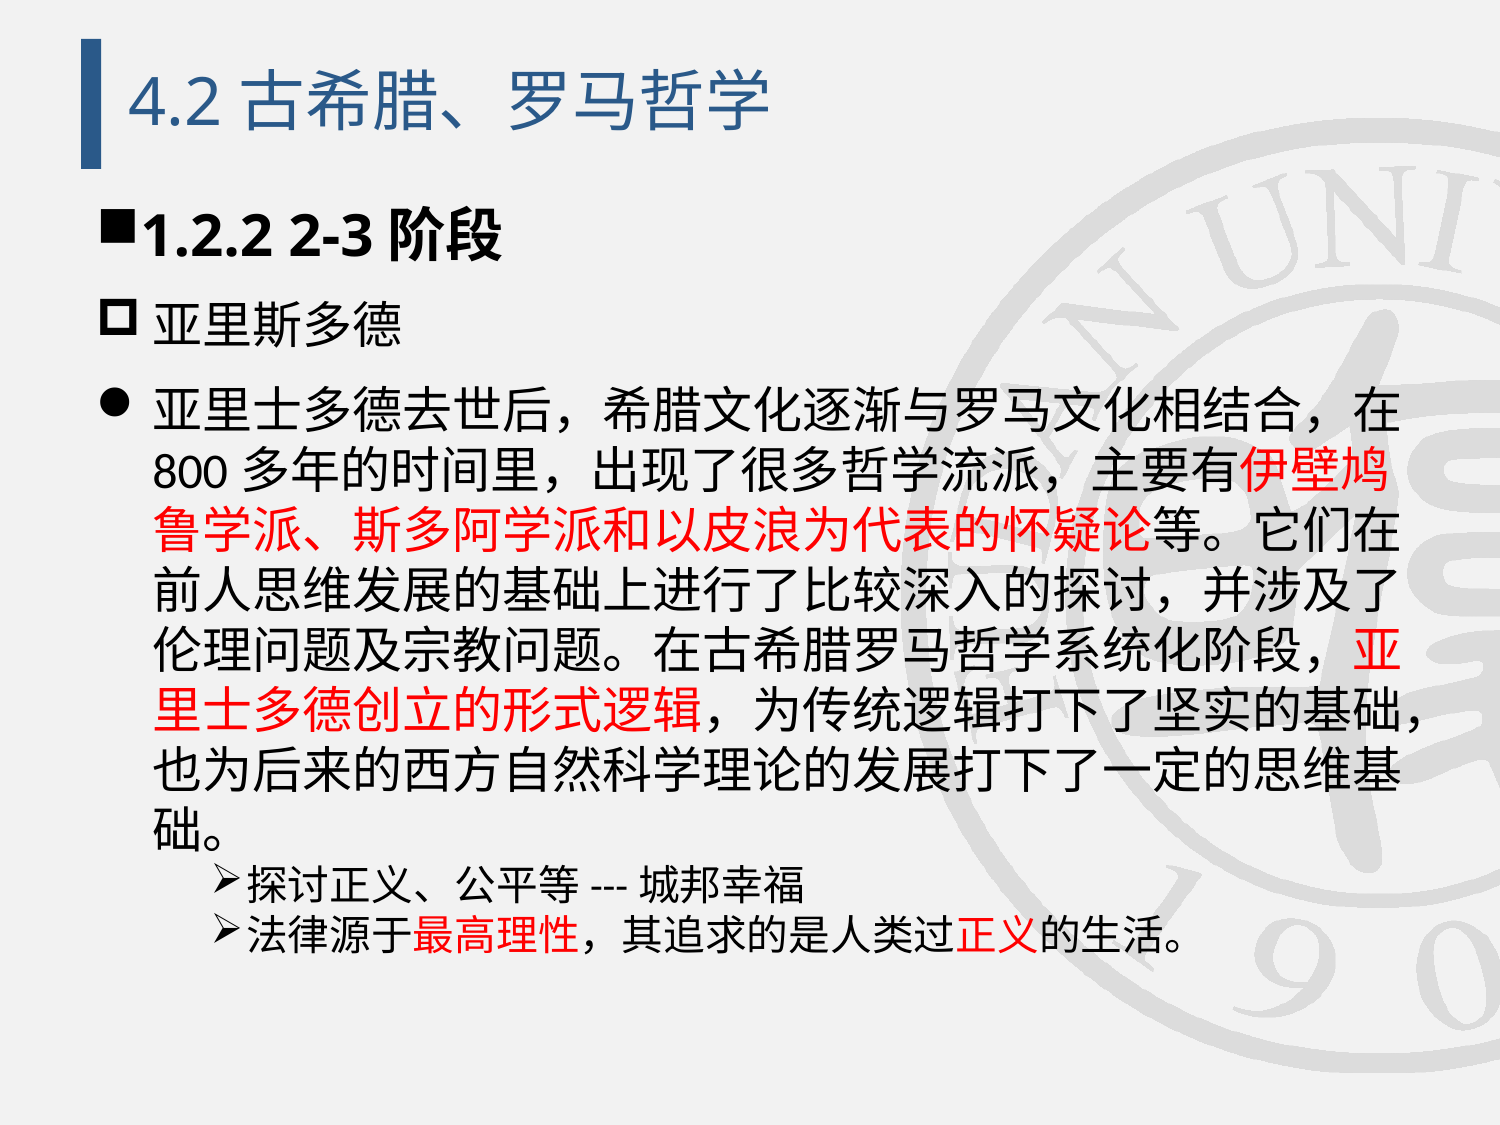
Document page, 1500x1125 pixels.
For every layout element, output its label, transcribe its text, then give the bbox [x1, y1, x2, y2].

text_box 1.2.2 2-3阶段 亚里斯多德 亚里士多德去世后，希腊文化逐渐与罗马文化相结合，在 800多年的时间里，出现了很多哲学流派，主要有伊壁鸠鲁学派、斯多阿学派和以皮浪为代表的怀疑论等。它们在前人思维发展的基础上进行了比较深入的探讨，并涉及了伦理问题及宗教问题。在古希腊罗马哲学系统化阶段，亚里士多德创立的形式逻辑，为传统逻辑打下了坚实的基础，也为后来的西方自然科学理论的发展打下了一定的思维基础。 探讨正义、公平等---城邦幸福 法律源于最高理性，其追求的是人类过正义的生活。 [81, 198, 1433, 1066]
title 4.2古希腊、罗马哲学 [113, 49, 1387, 159]
